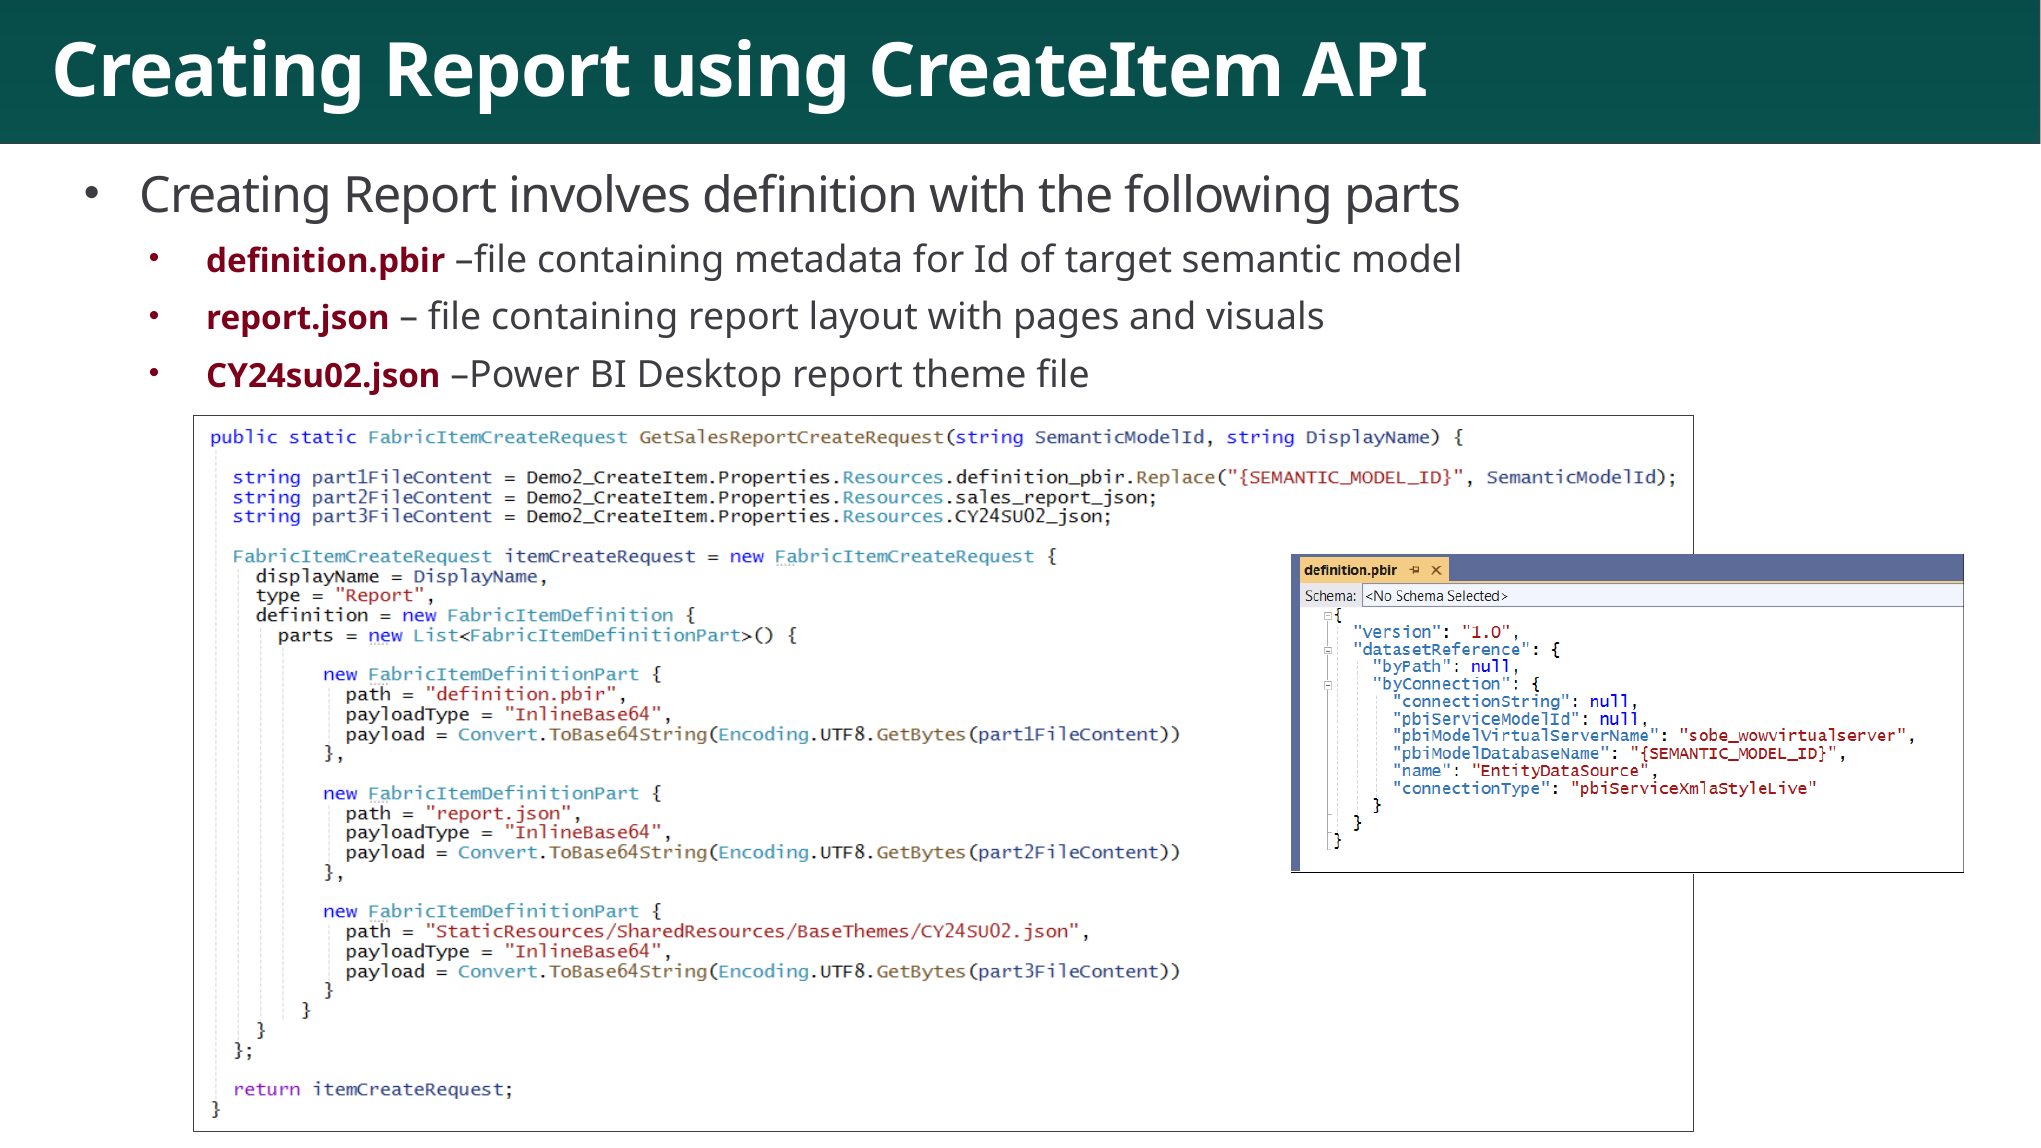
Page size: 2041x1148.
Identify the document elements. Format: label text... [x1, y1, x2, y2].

list Creating Report involves definition with the following parts definition.pbir –file containing metadata for Id of target semantic model report.json – file containing report layout with pages and visuals CY24su02.json –Power BI Desktop report theme file [83, 162, 1988, 397]
picture [192, 414, 1964, 1132]
title Creating Report using CreateItem API [51, 31, 1988, 113]
